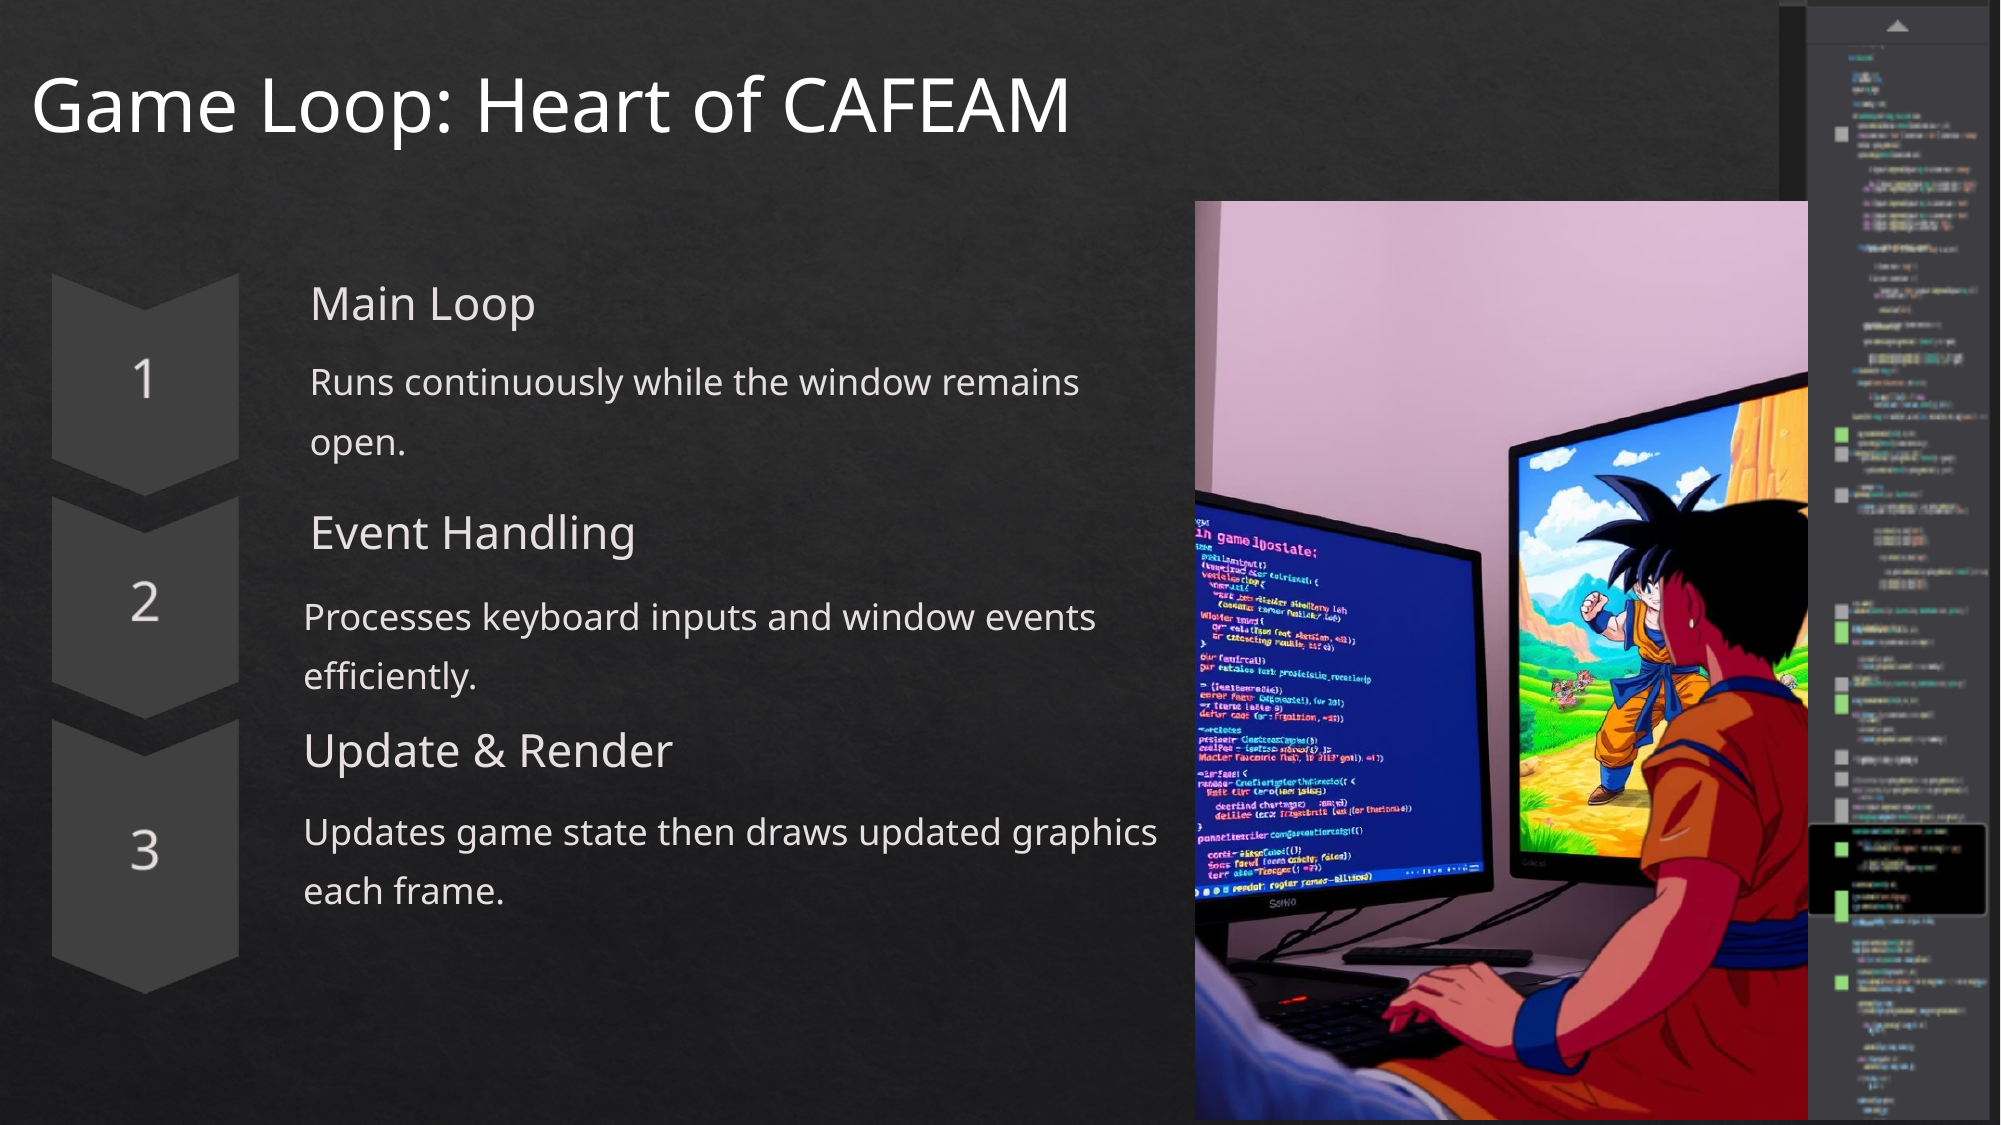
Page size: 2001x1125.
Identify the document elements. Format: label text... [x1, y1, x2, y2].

text_box Updates game state then draws updated graphics each frame. [303, 793, 1187, 913]
picture [52, 272, 239, 994]
picture [1195, 0, 2000, 1121]
text_box Event Handling [309, 501, 775, 560]
text_box Main Loop [309, 271, 775, 330]
text_box Update & Render [303, 719, 769, 778]
text_box Processes keyboard inputs and window events efficiently. [303, 578, 1187, 686]
text_box Runs continuously while the window remains open. [309, 343, 1187, 404]
text_box Game Loop: Heart of CAFEAM [15, 24, 1770, 155]
